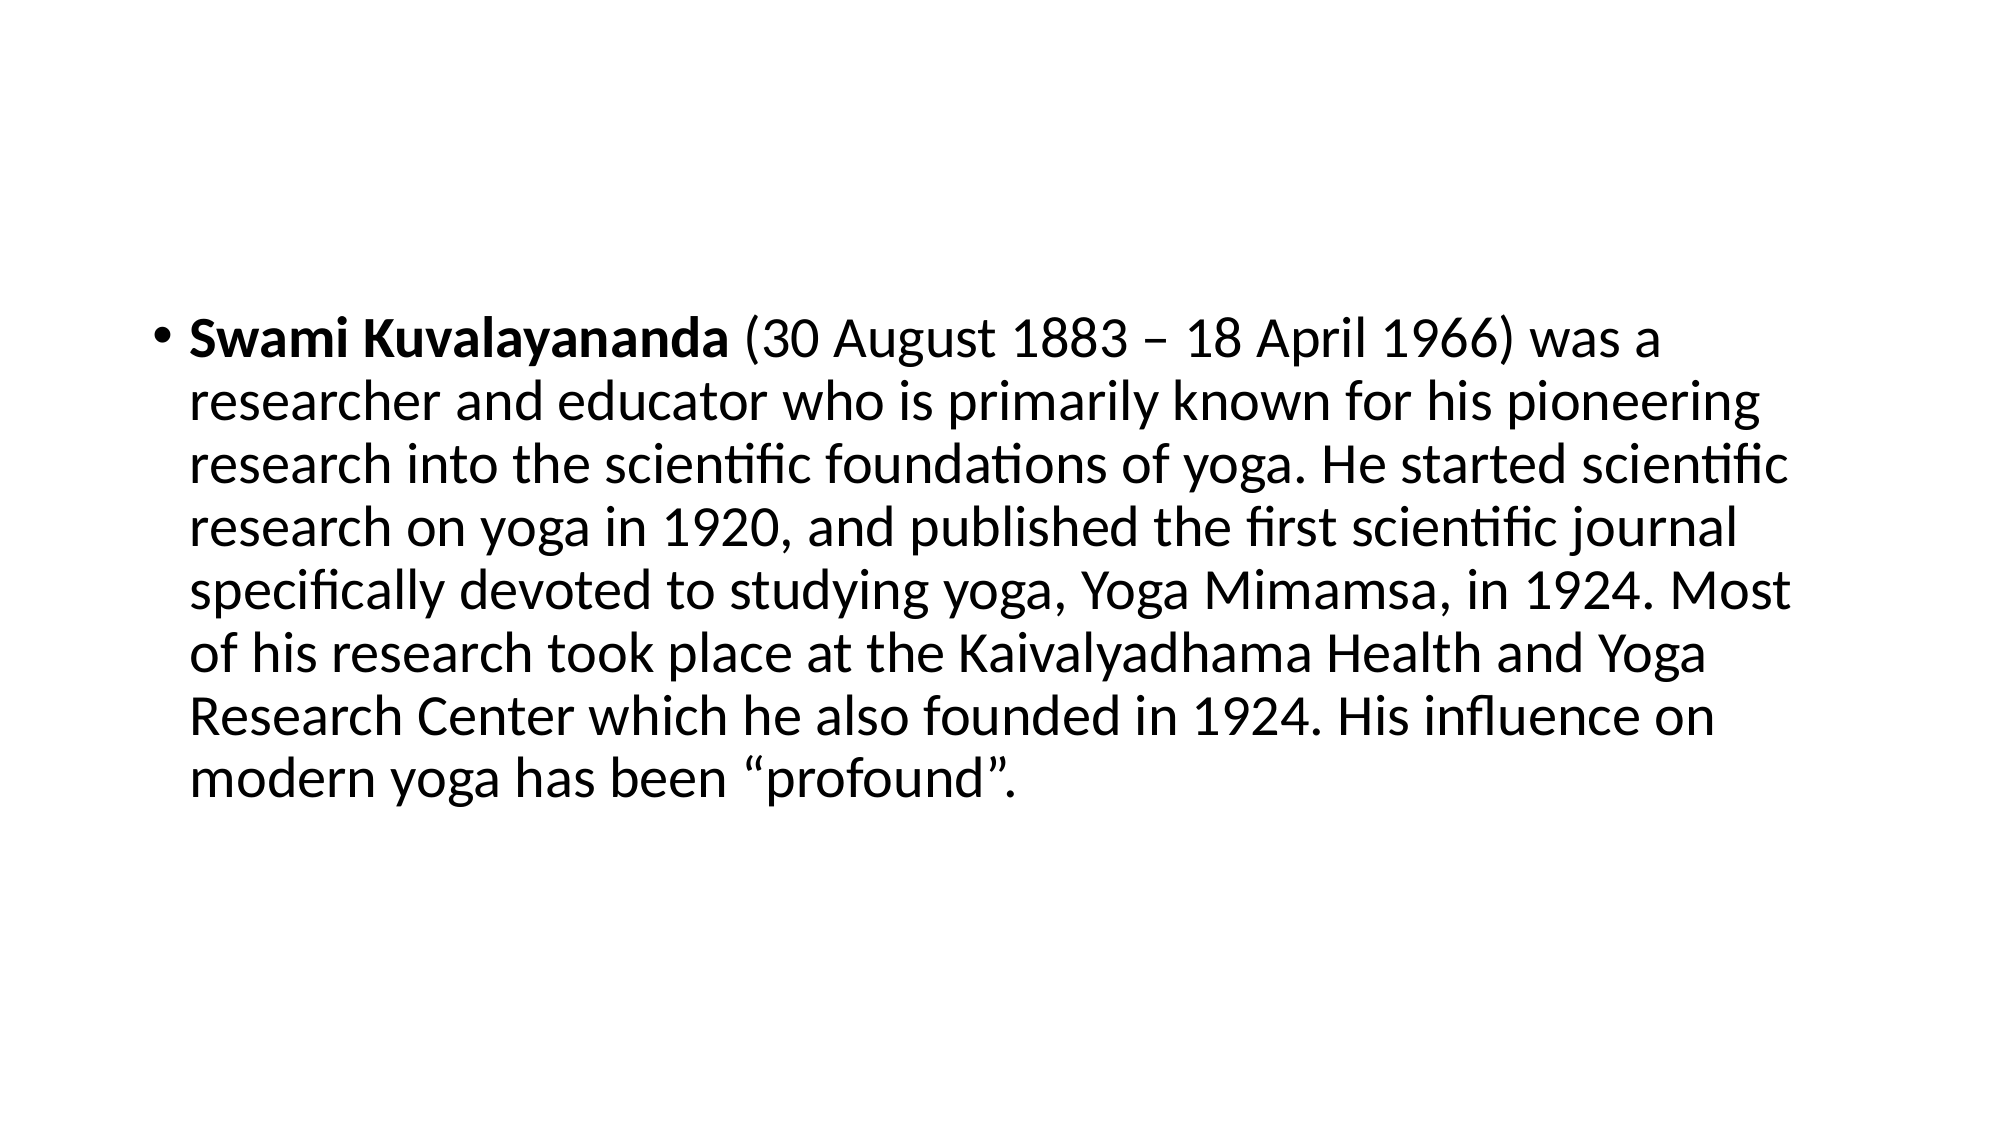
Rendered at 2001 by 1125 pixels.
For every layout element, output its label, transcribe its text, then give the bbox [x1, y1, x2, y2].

list Swami Kuvalayananda (30 August 1883 – 18 April 1966) was a researcher and educator who is primarily known for his pioneering research into the scientific foundations of yoga. He started scientific research on yoga in 1920, and published the first scientific journal specifically devoted to studying yoga, Yoga Mimamsa, in 1924. Most of his research took place at the Kaivalyadhama Health and Yoga Research Center which he also founded in 1924. His influence on modern yoga has been “profound”. [137, 299, 1863, 1014]
